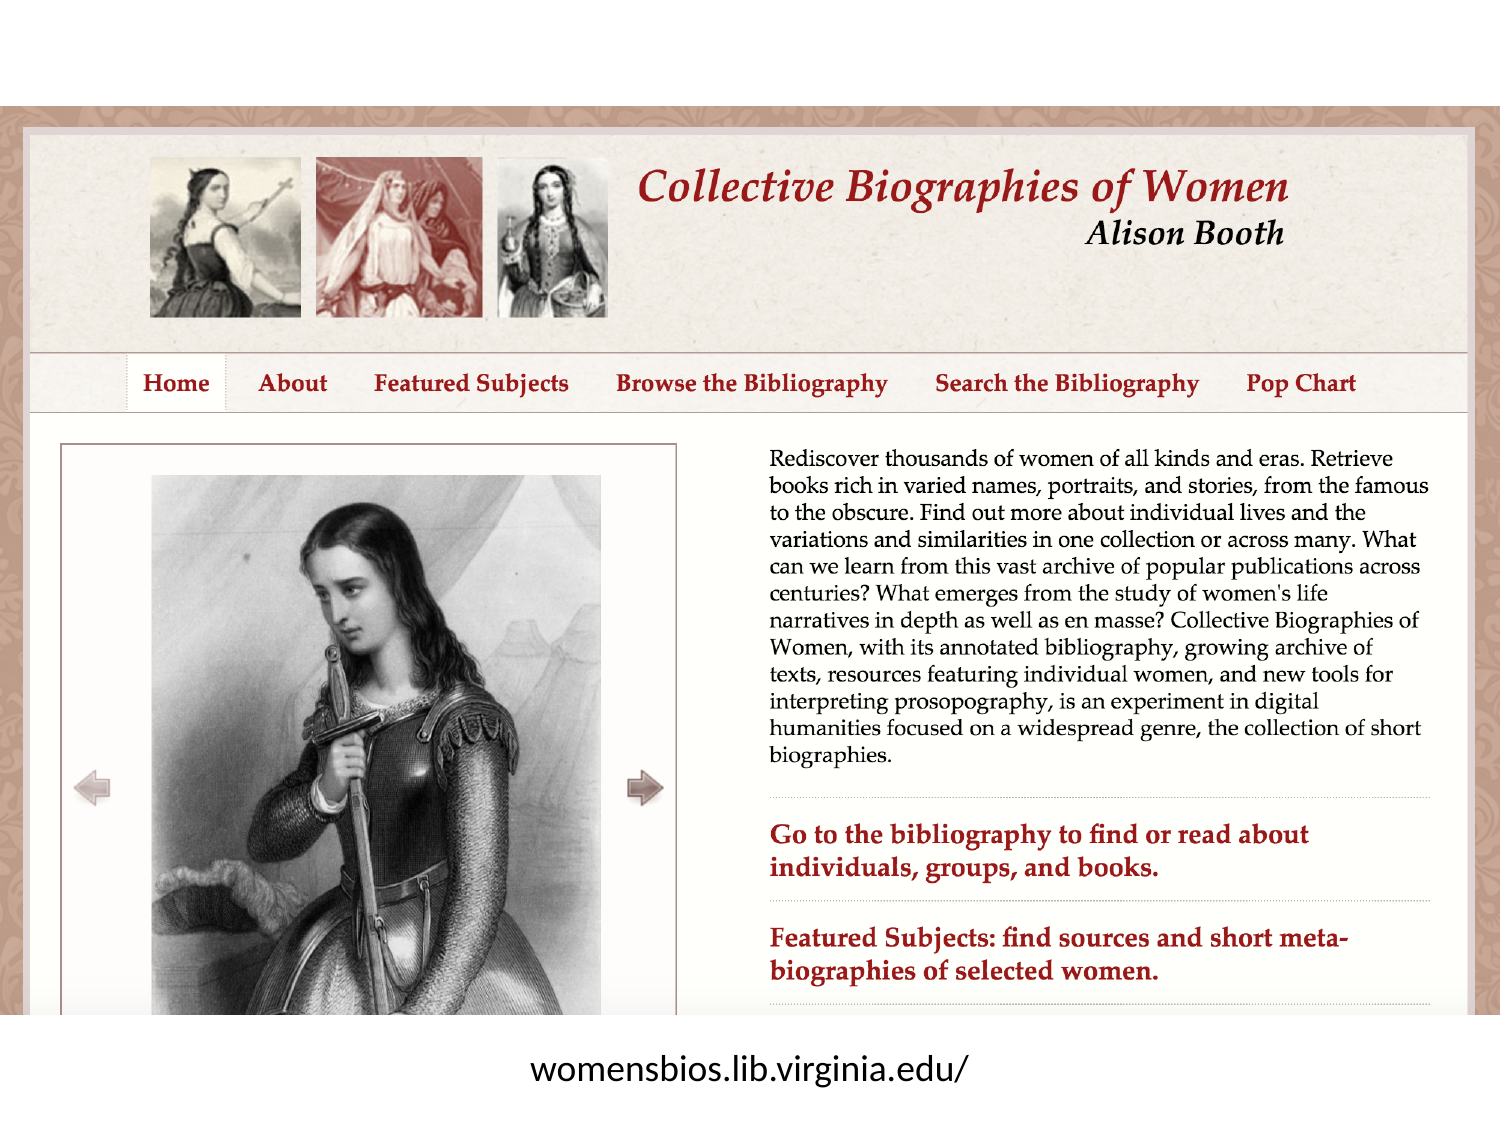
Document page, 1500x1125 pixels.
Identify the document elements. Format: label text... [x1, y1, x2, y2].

picture [0, 105, 1500, 1016]
text_box womensbios.lib.virginia.edu/ [515, 1036, 985, 1097]
